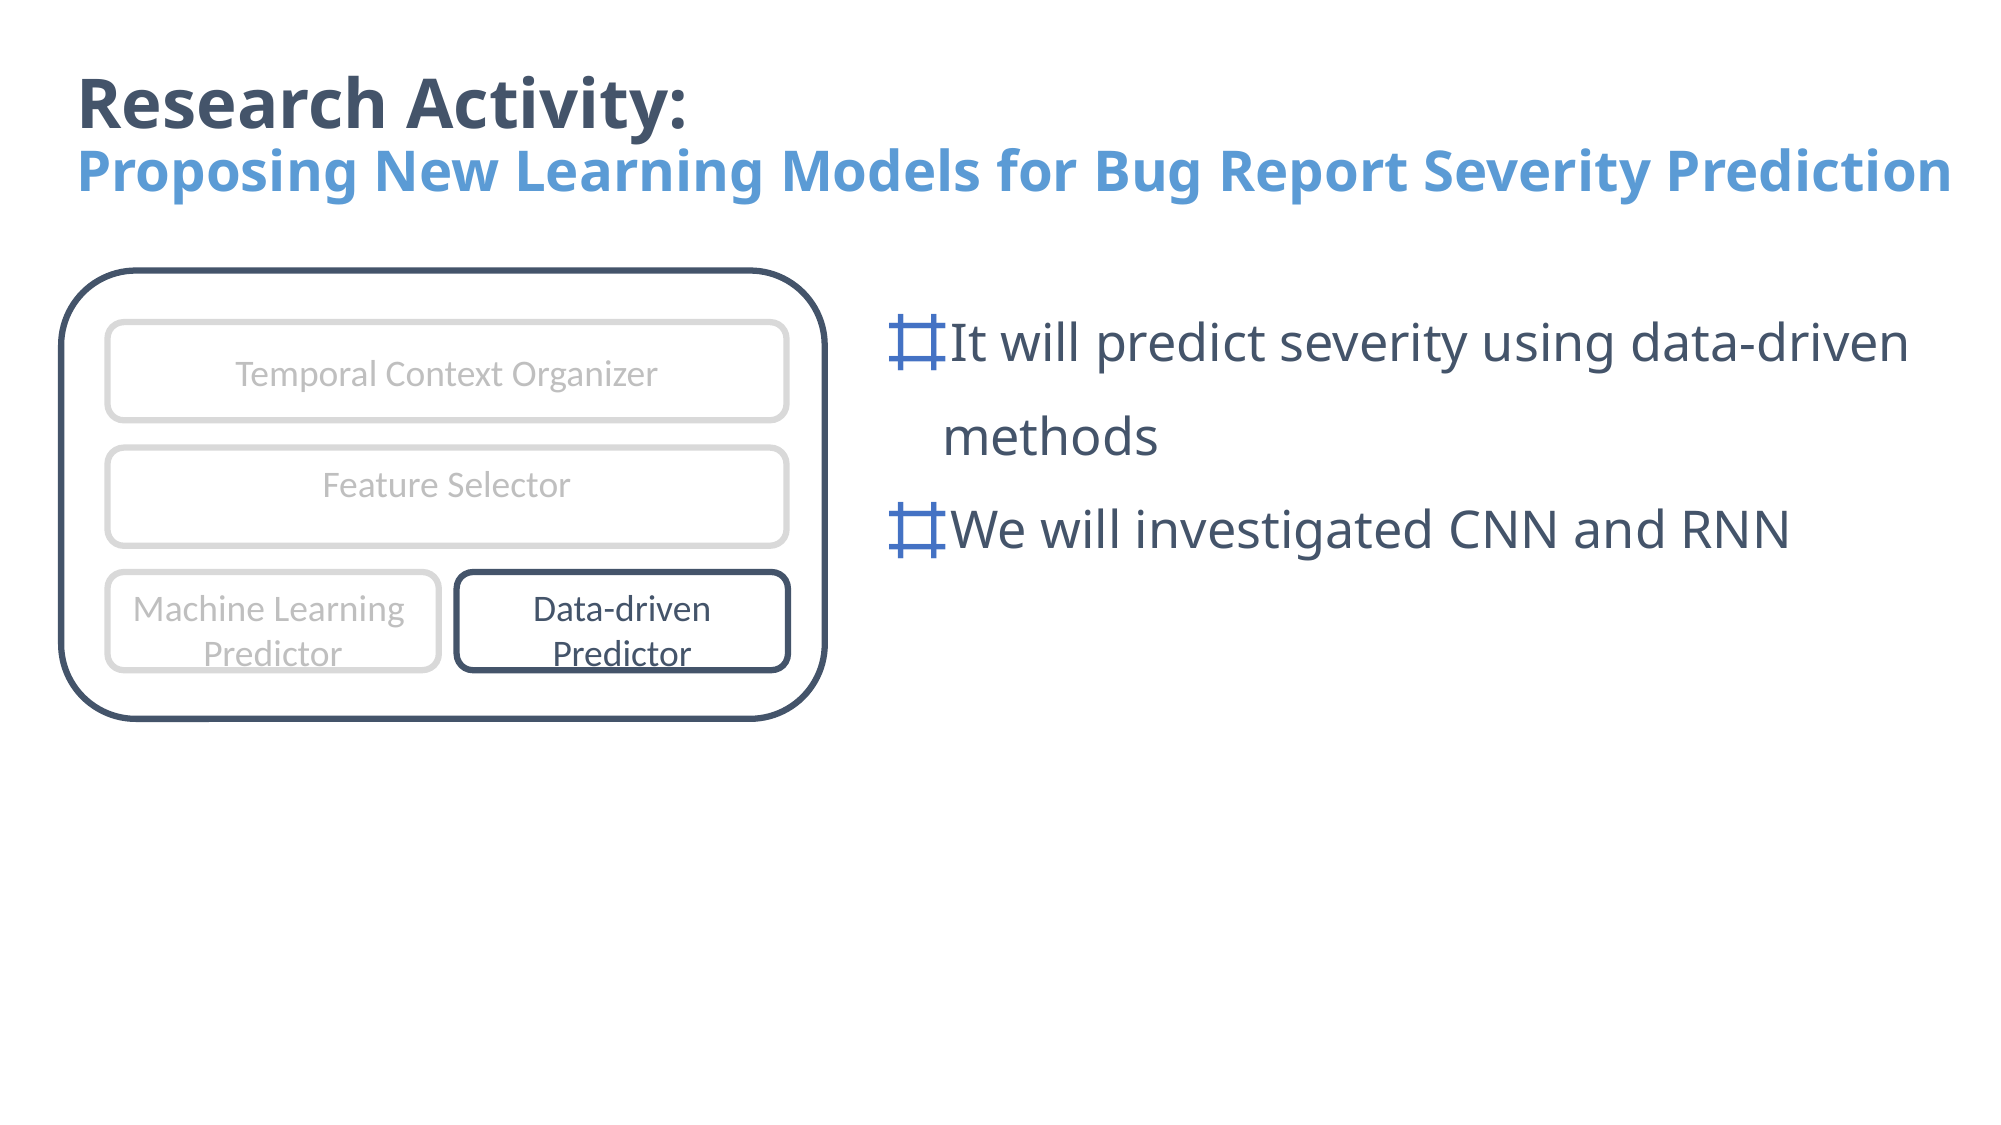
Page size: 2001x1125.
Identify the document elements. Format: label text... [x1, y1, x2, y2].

text_box Temporal Context Organizer [106, 321, 788, 422]
title Research Activity: Proposing New Learning Models for Bug Report Severity Prediction [61, 59, 1977, 214]
text_box Data-driven Predictor [455, 570, 790, 672]
text_box [60, 269, 826, 720]
text_box Machine Learning Predictor [106, 570, 440, 672]
text_box It will predict severity using data-driven methods We will investigated CNN and RNN [871, 270, 1953, 567]
text_box Feature Selector [106, 446, 788, 547]
